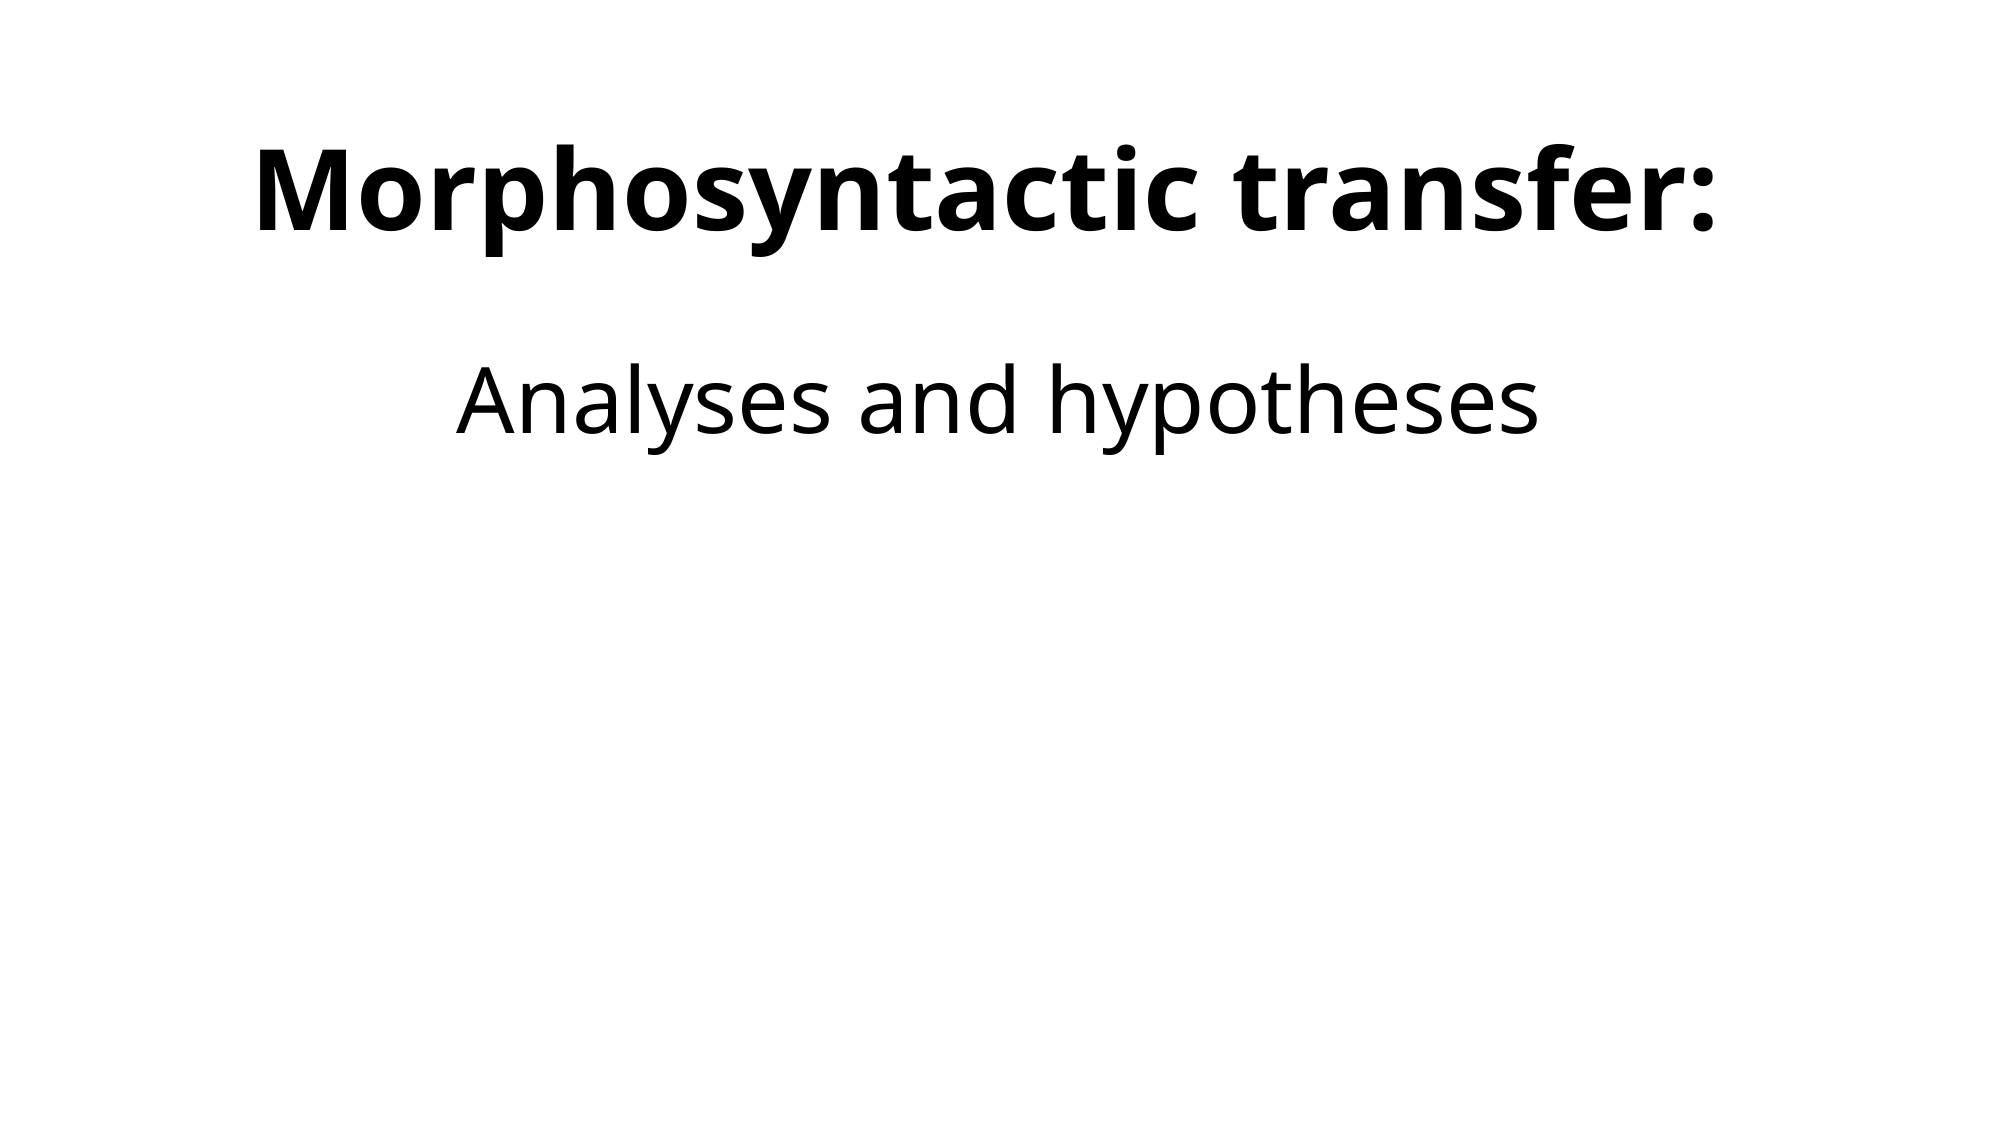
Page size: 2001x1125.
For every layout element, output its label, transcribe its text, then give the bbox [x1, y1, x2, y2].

title Morphosyntactic transfer: Analyses and hypotheses [137, 59, 1863, 527]
